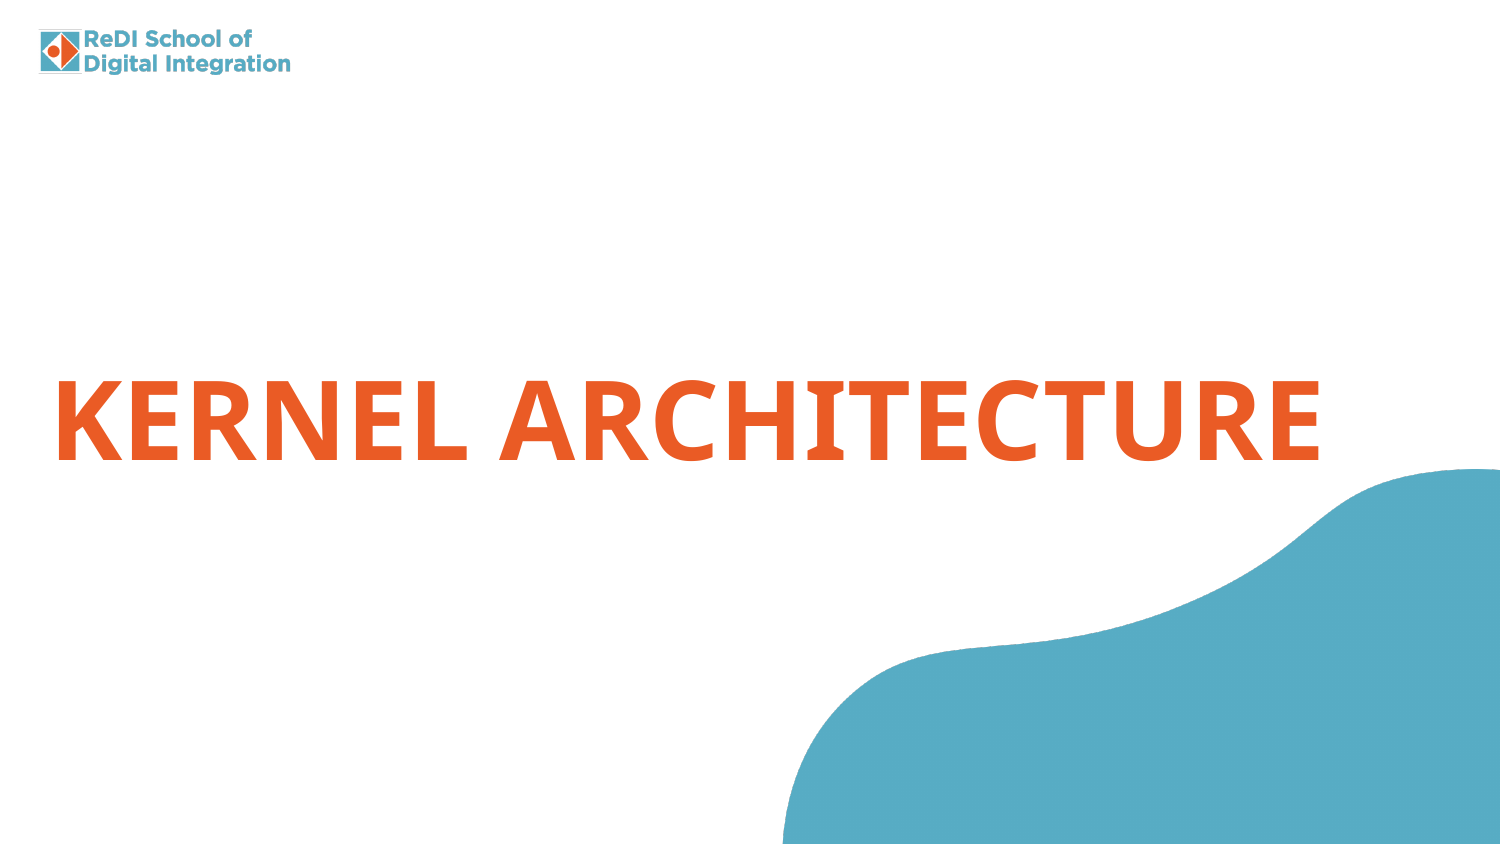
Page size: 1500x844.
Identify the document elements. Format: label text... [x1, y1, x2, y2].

picture [782, 469, 1500, 844]
picture [38, 27, 291, 75]
text_box KERNEL ARCHITECTURE [45, 337, 1355, 529]
